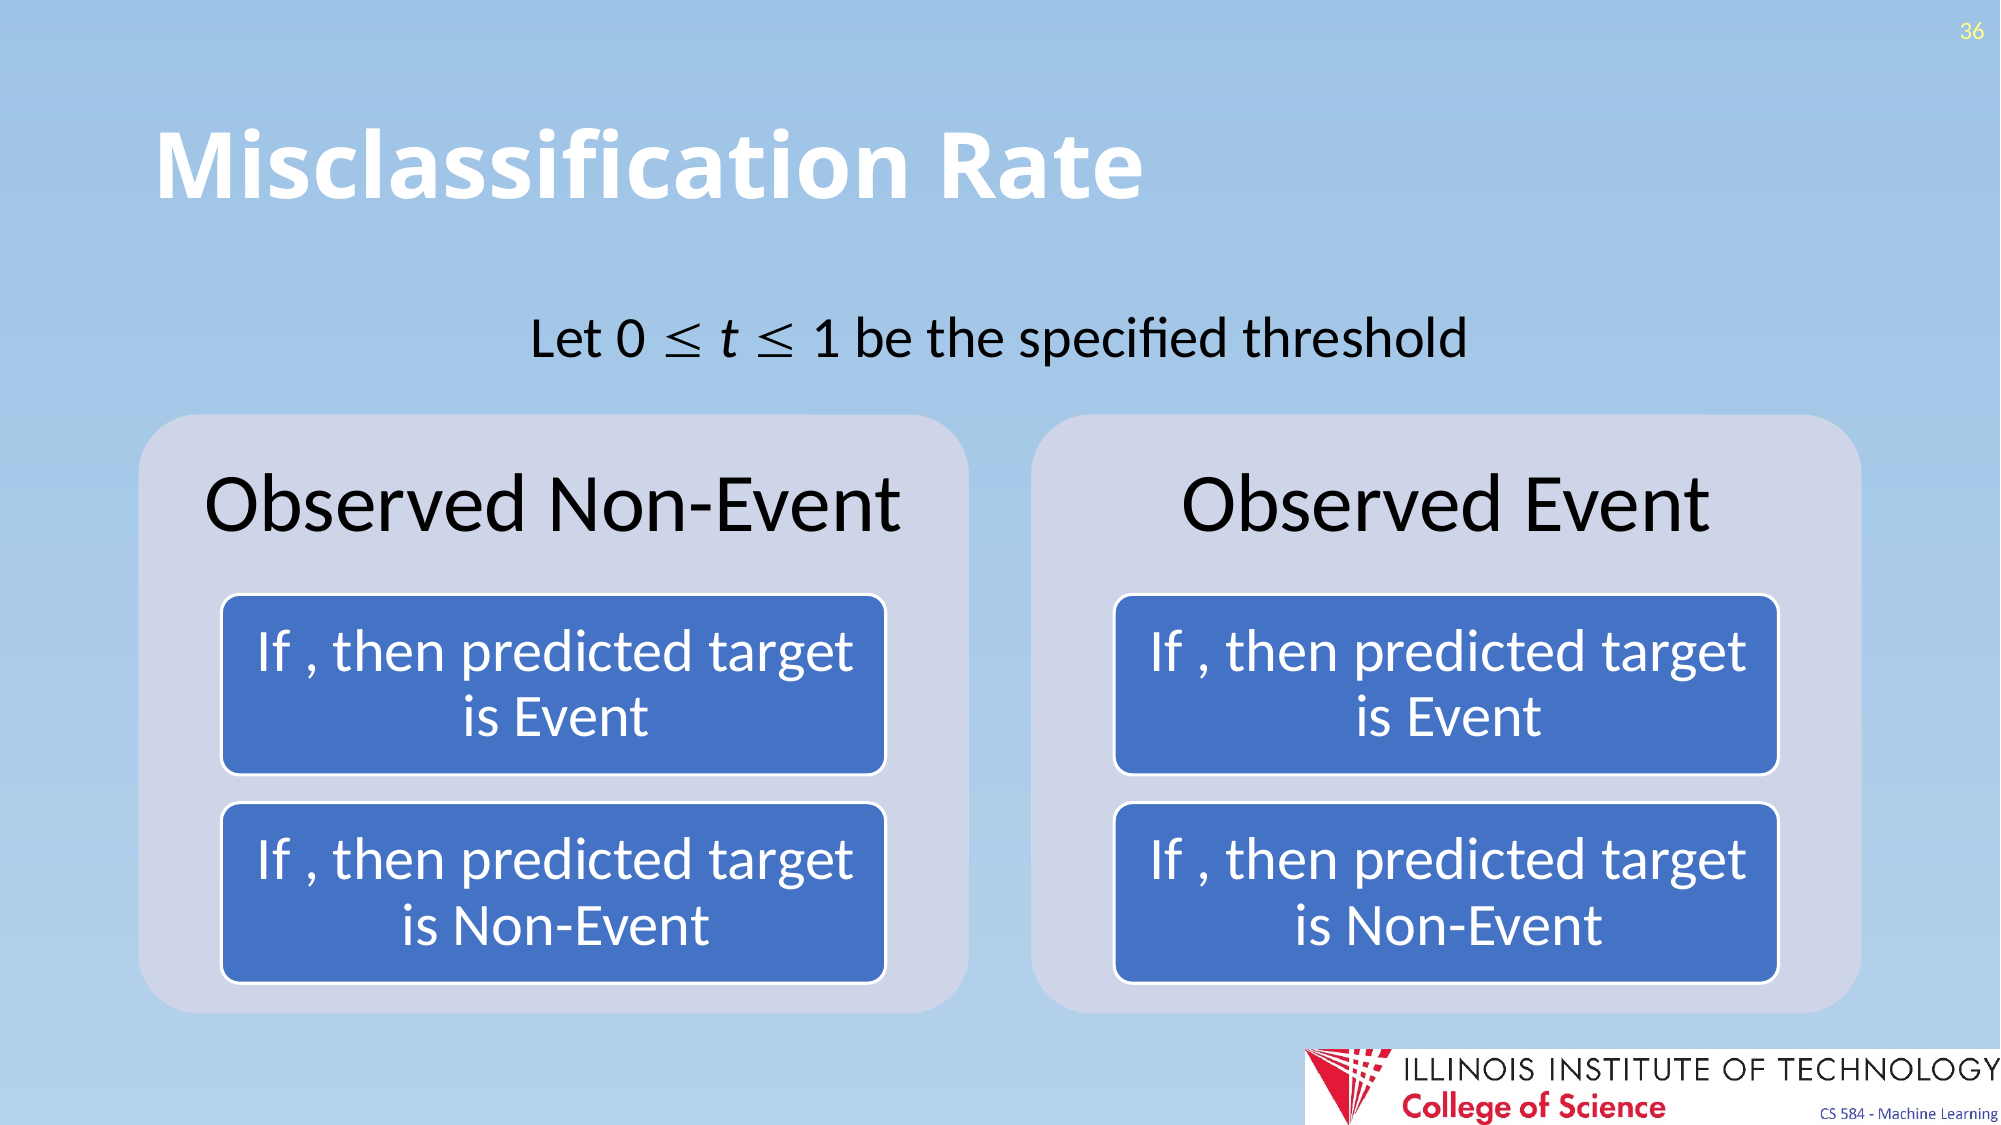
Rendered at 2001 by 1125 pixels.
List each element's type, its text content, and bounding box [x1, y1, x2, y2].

picture [1305, 1049, 2000, 1125]
slide_number 36 [1550, 0, 2000, 60]
list Let 0  t  1 be the specified threshold [137, 299, 1863, 1014]
title Misclassification Rate [137, 59, 1863, 278]
